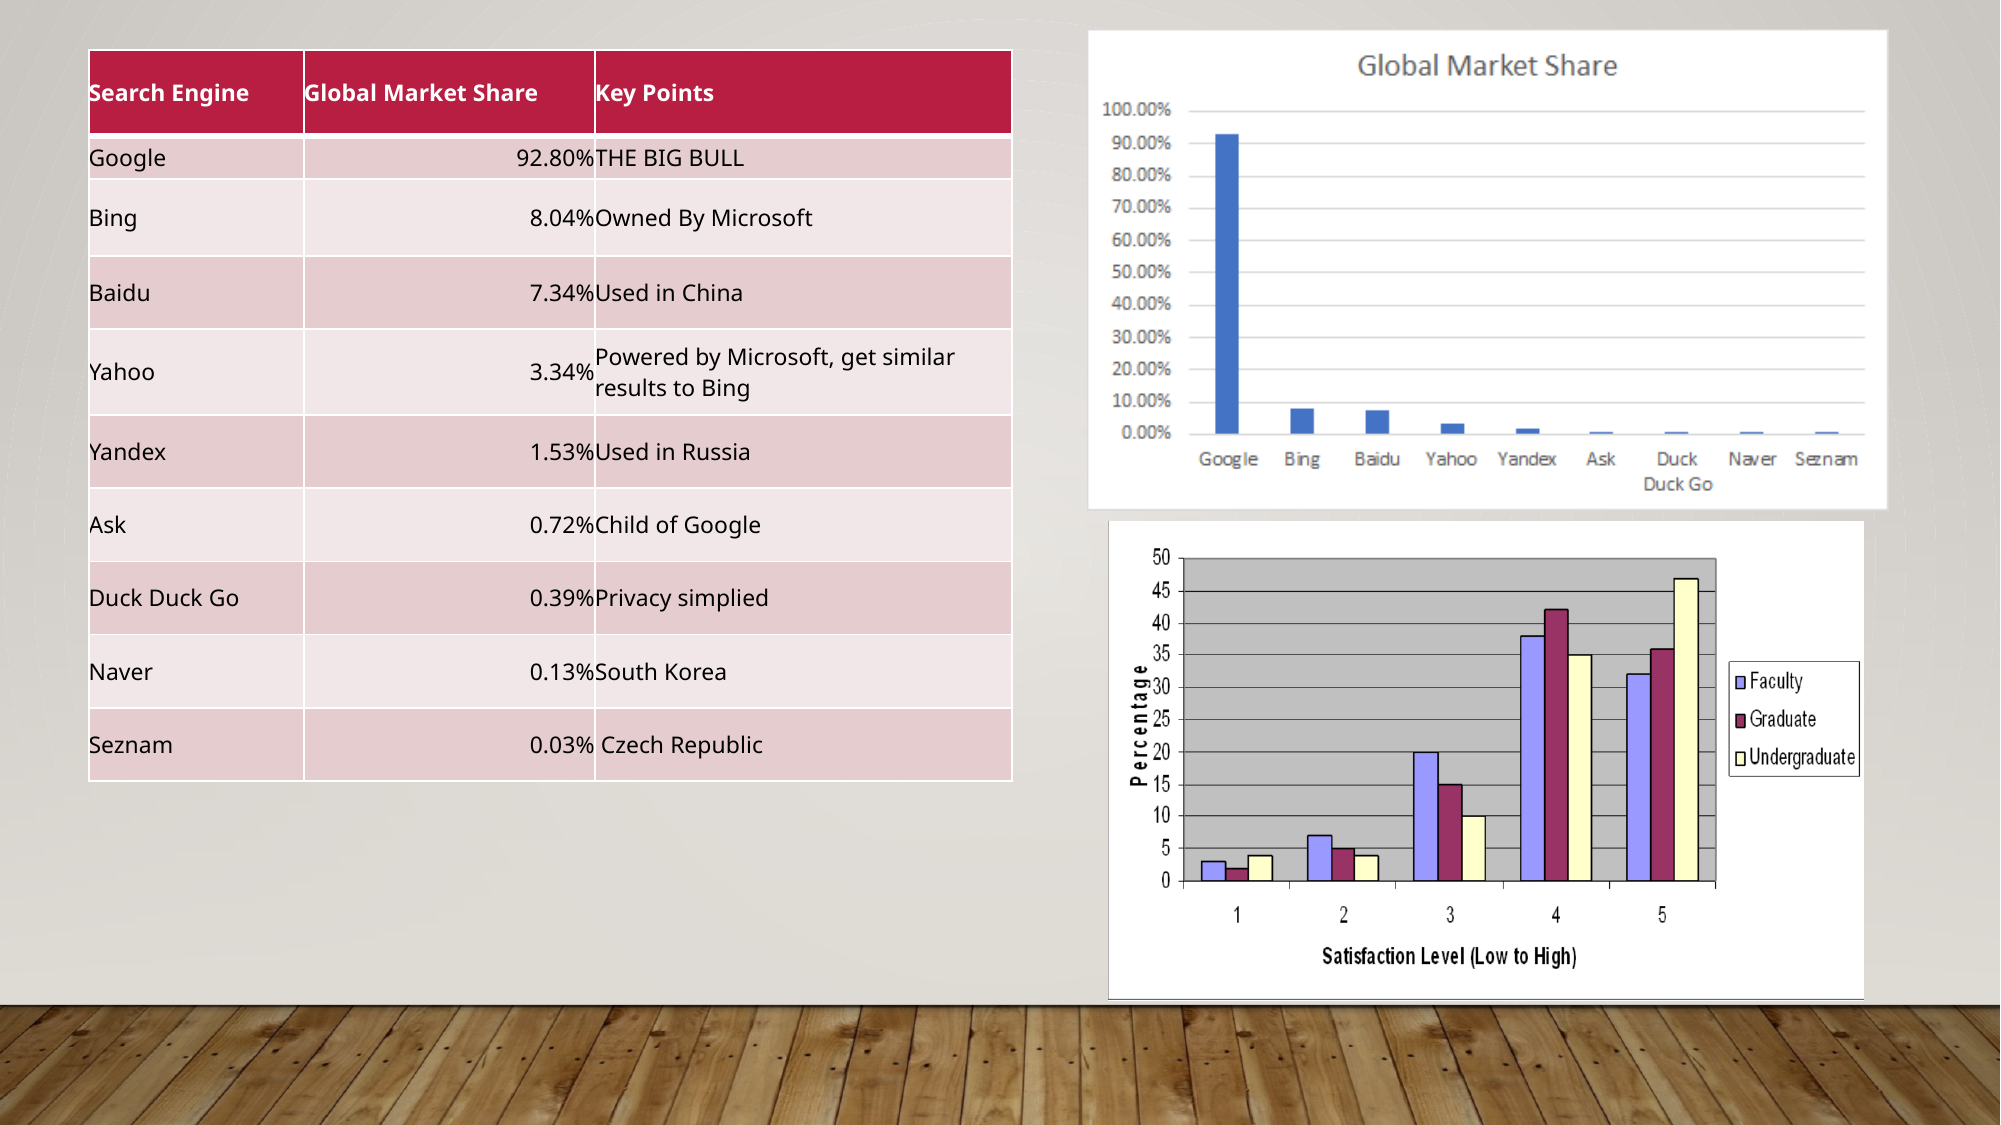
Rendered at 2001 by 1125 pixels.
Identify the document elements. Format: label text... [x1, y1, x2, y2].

table_cell Used in China [596, 257, 1011, 328]
table_cell THE BIG BULL [596, 139, 1011, 178]
table_cell Powered by Microsoft, get similar results to Bing [596, 330, 1011, 414]
table_cell Czech Republic [596, 709, 1011, 780]
table_cell Ask [90, 489, 303, 561]
table_cell Owned By Microsoft [596, 180, 1011, 255]
table_cell Google [90, 139, 303, 178]
table_header Global Market Share [305, 51, 594, 133]
table_cell Child of Google [596, 489, 1011, 561]
picture [0, 1005, 2000, 1125]
picture [1087, 29, 1890, 511]
table_cell Baidu [90, 257, 303, 328]
table_cell Privacy simplied [596, 562, 1011, 634]
table_cell Duck Duck Go [90, 562, 303, 634]
picture [1108, 521, 1864, 1002]
table_header Key Points [596, 51, 1011, 133]
table_header Search Engine [90, 51, 303, 133]
table_cell 3.34% [305, 330, 594, 414]
table_cell 7.34% [305, 257, 594, 328]
table_cell 92.80% [305, 139, 594, 178]
table_cell 8.04% [305, 180, 594, 255]
table_cell 0.39% [305, 562, 594, 634]
table_cell Bing [90, 180, 303, 255]
table_cell 1.53% [305, 416, 594, 487]
table_cell 0.72% [305, 489, 594, 561]
table_cell Used in Russia [596, 416, 1011, 487]
table_cell Seznam [90, 709, 303, 780]
table_cell 0.03% [305, 709, 594, 780]
table_cell Yahoo [90, 330, 303, 414]
table_cell South Korea [596, 635, 1011, 707]
table_cell 0.13% [305, 635, 594, 707]
table_cell Naver [90, 635, 303, 707]
table_cell Yandex [90, 416, 303, 487]
